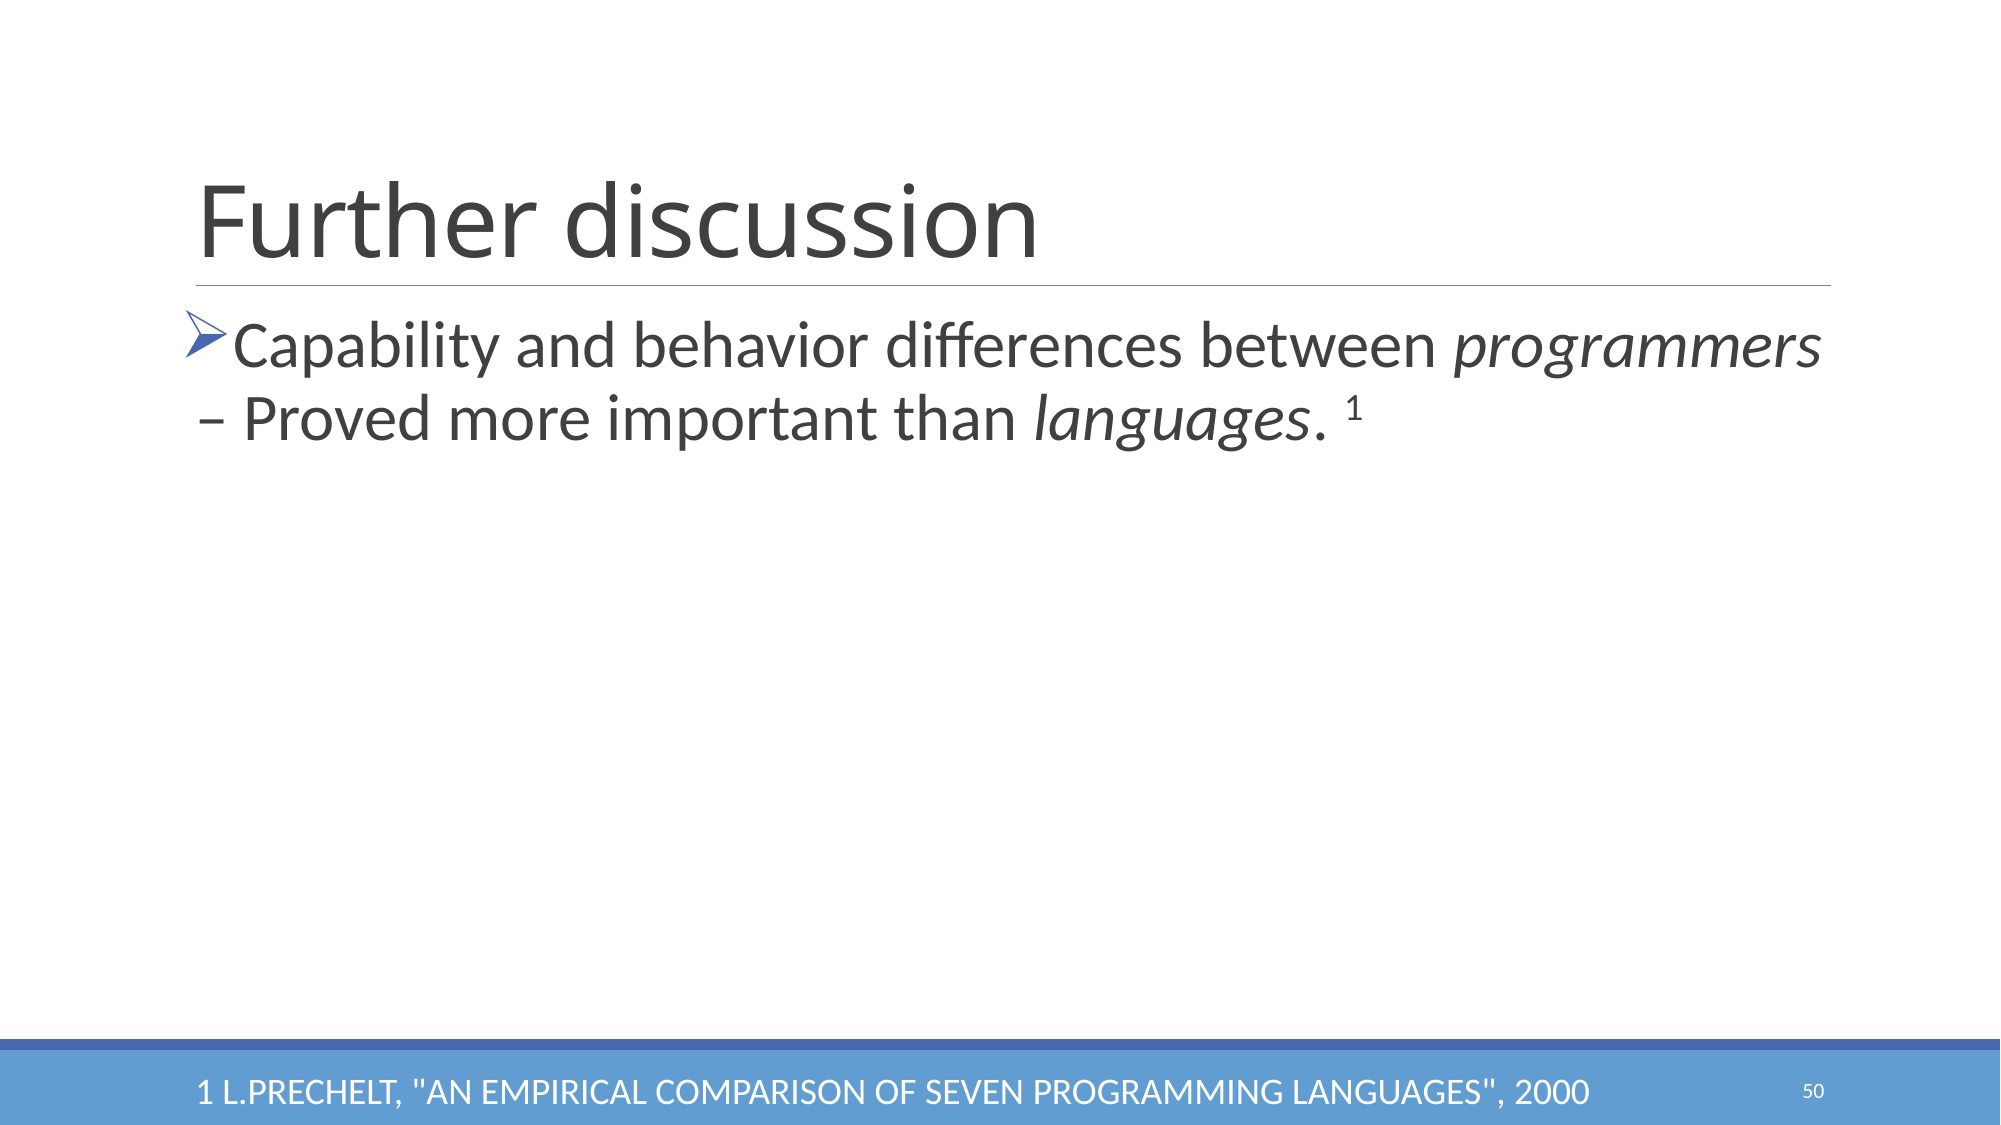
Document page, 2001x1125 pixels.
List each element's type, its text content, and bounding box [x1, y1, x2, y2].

list Capability and behavior differences between programmers – Proved more important than languages. 1 [180, 302, 1830, 963]
title Further discussion [180, 47, 1830, 285]
footer 1 L.Prechelt, "An empirical comparison of seven programming languages", 2000 [180, 1059, 1881, 1120]
